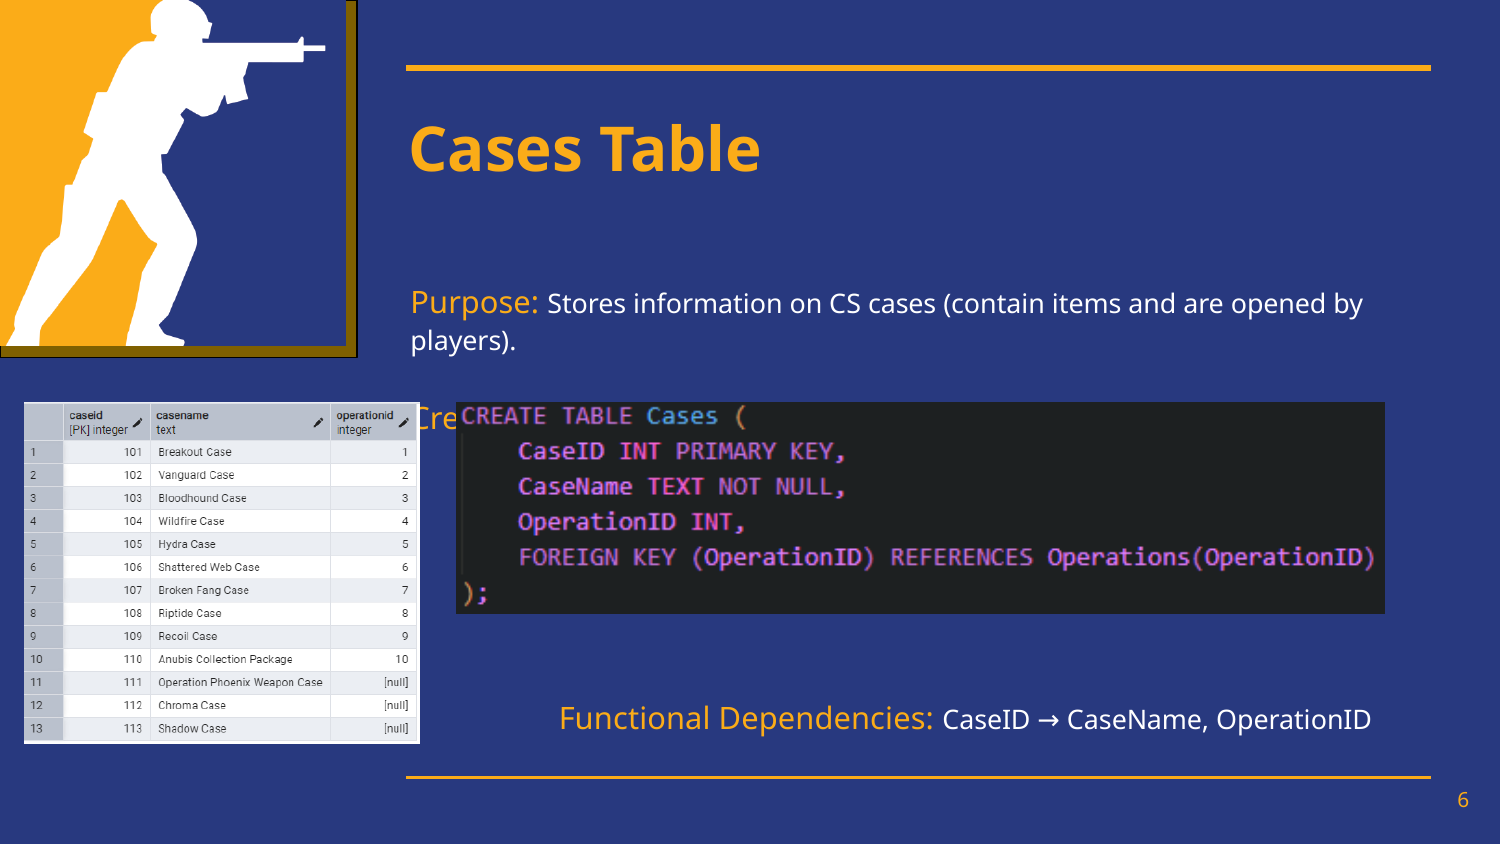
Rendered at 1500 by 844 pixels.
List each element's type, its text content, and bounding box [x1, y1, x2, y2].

picture [24, 401, 420, 744]
list Purpose: Stores information on CS cases (contain items and are opened by players). Create Statement: Functional Dependencies: CaseID → CaseName, OperationID [395, 261, 1433, 755]
picture [456, 401, 1385, 614]
slide_number ‹#› [1394, 769, 1484, 834]
title Cases Table [393, 94, 1431, 199]
picture [0, 0, 346, 346]
